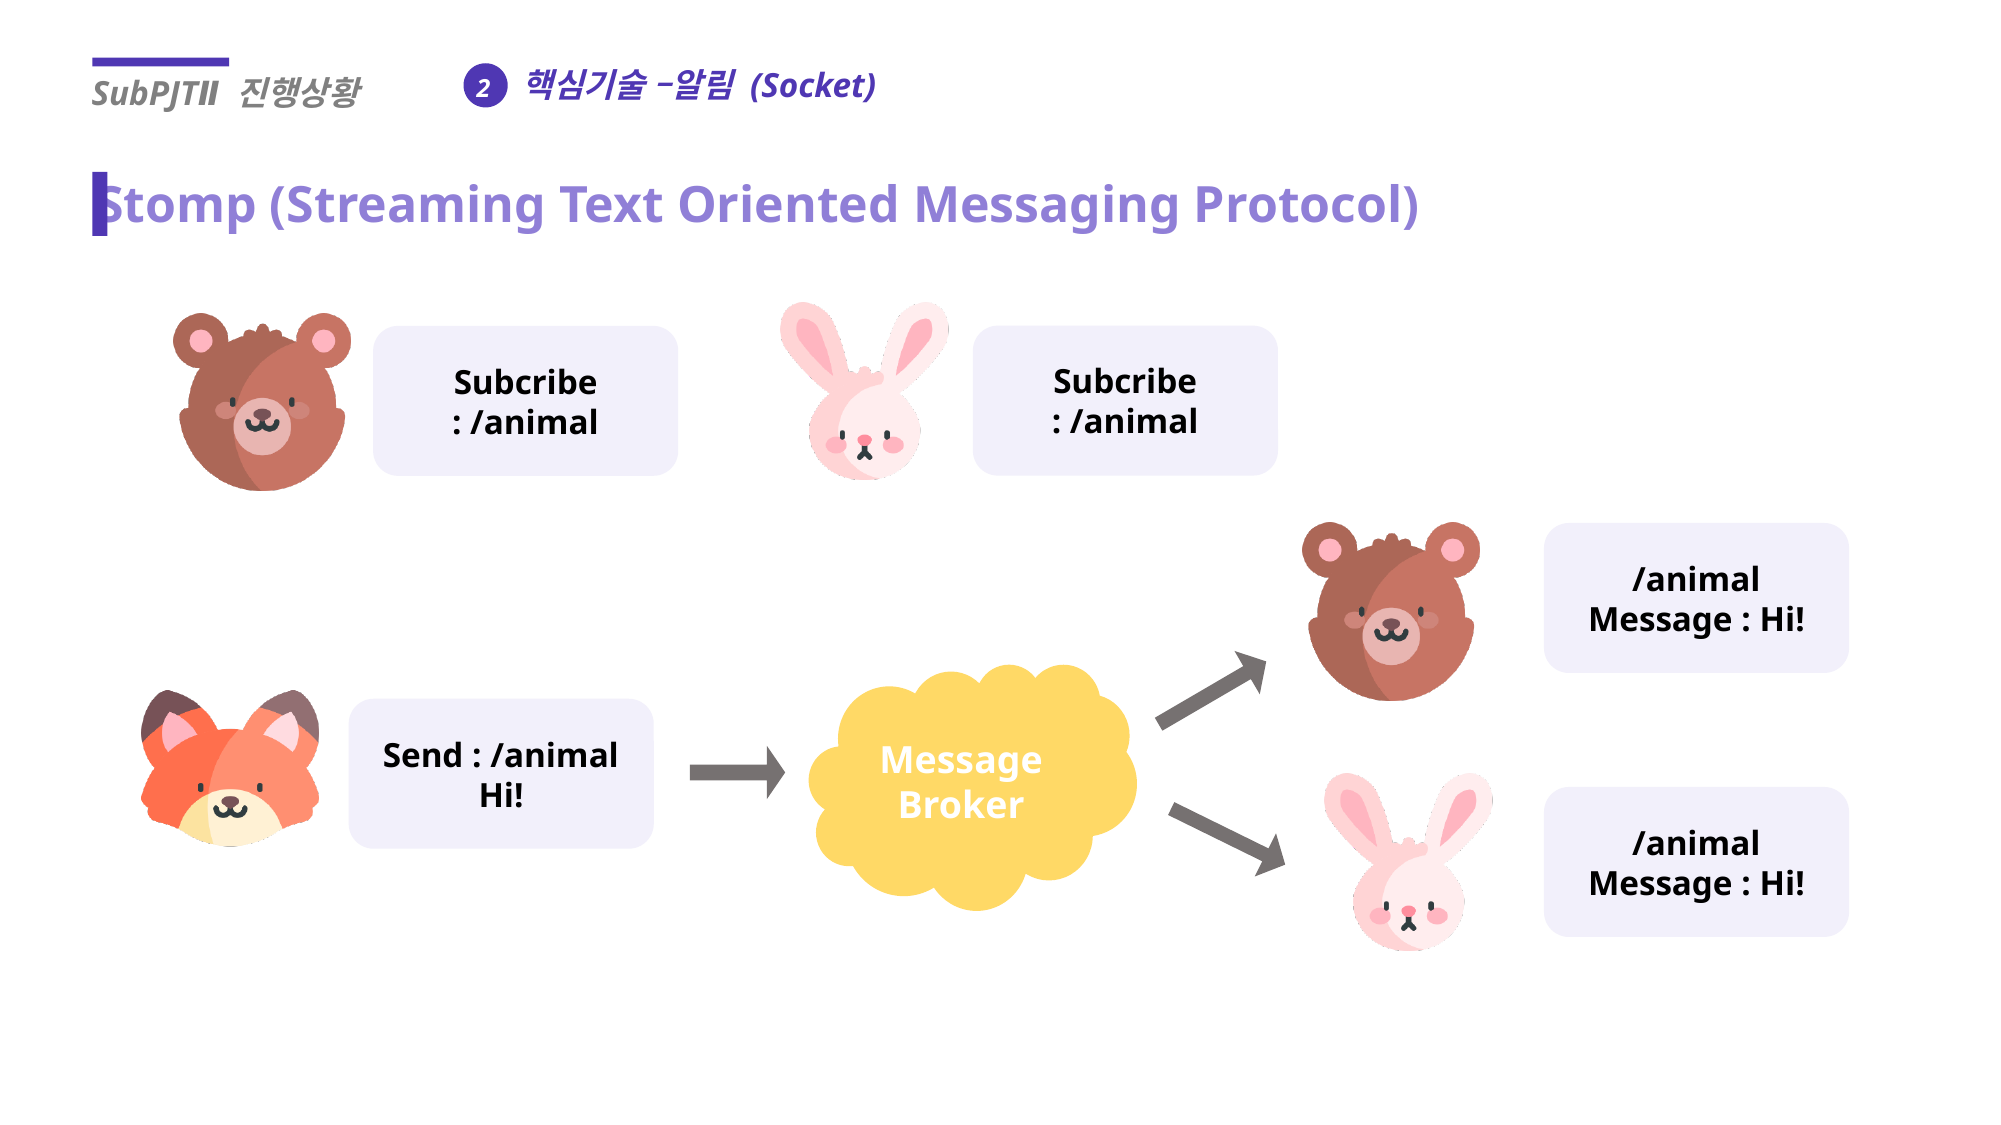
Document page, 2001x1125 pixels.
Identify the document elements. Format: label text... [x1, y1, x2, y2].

text_box Stomp (Streaming Text Oriented Messaging Protocol) [81, 165, 1435, 240]
text_box Subcribe : /animal [372, 324, 680, 477]
text_box [1166, 800, 1287, 879]
text_box Message Broker [807, 663, 1139, 912]
list 핵심기술 –알림 (Socket) [507, 65, 1211, 126]
list SubPJTⅡ 진행상황 [76, 73, 386, 99]
text_box [1153, 649, 1268, 733]
text_box /animal Message : Hi! [1542, 521, 1851, 675]
text_box Send : /animal Hi! [347, 697, 655, 850]
picture [1302, 522, 1480, 701]
list 2 [461, 63, 504, 99]
text_box [466, 71, 509, 109]
text_box [688, 742, 787, 803]
text_box [91, 171, 108, 237]
picture [1319, 773, 1497, 951]
text_box /animal Message : Hi! [1542, 785, 1851, 939]
picture [141, 679, 319, 857]
text_box Subcribe : /animal [971, 324, 1280, 477]
picture [775, 302, 953, 480]
text_box [91, 57, 230, 67]
picture [173, 313, 351, 491]
